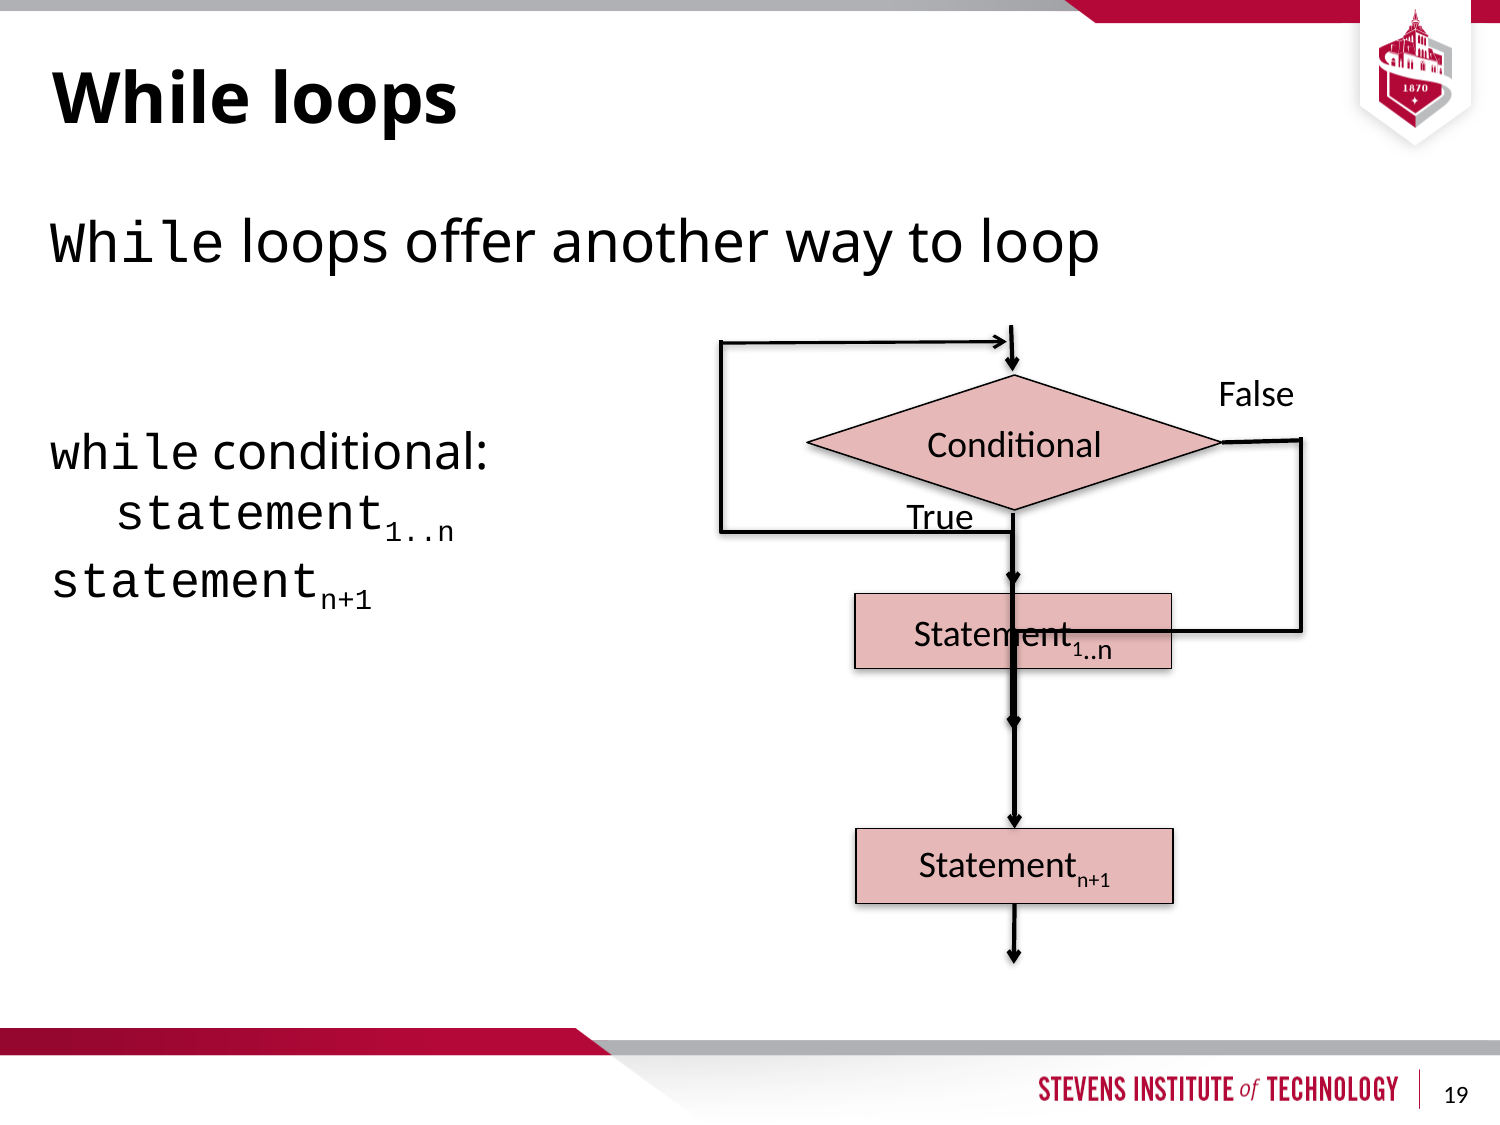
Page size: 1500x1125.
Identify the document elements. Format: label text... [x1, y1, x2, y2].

picture [0, 0, 1500, 160]
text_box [962, 489, 1354, 777]
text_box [674, 385, 1059, 678]
text_box Conditional [984, 374, 1045, 384]
text_box Statementn+1 [855, 828, 1174, 904]
picture [0, 1028, 1500, 1125]
list While loops offer another way to loop while conditional: statement1..n statementn+1 [35, 196, 1423, 937]
title While loops [37, 45, 1338, 150]
text_box False [1203, 361, 1367, 422]
slide_number 19 [1428, 1071, 1490, 1108]
text_box Conditional [1062, 389, 1218, 488]
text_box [1221, 439, 1303, 443]
